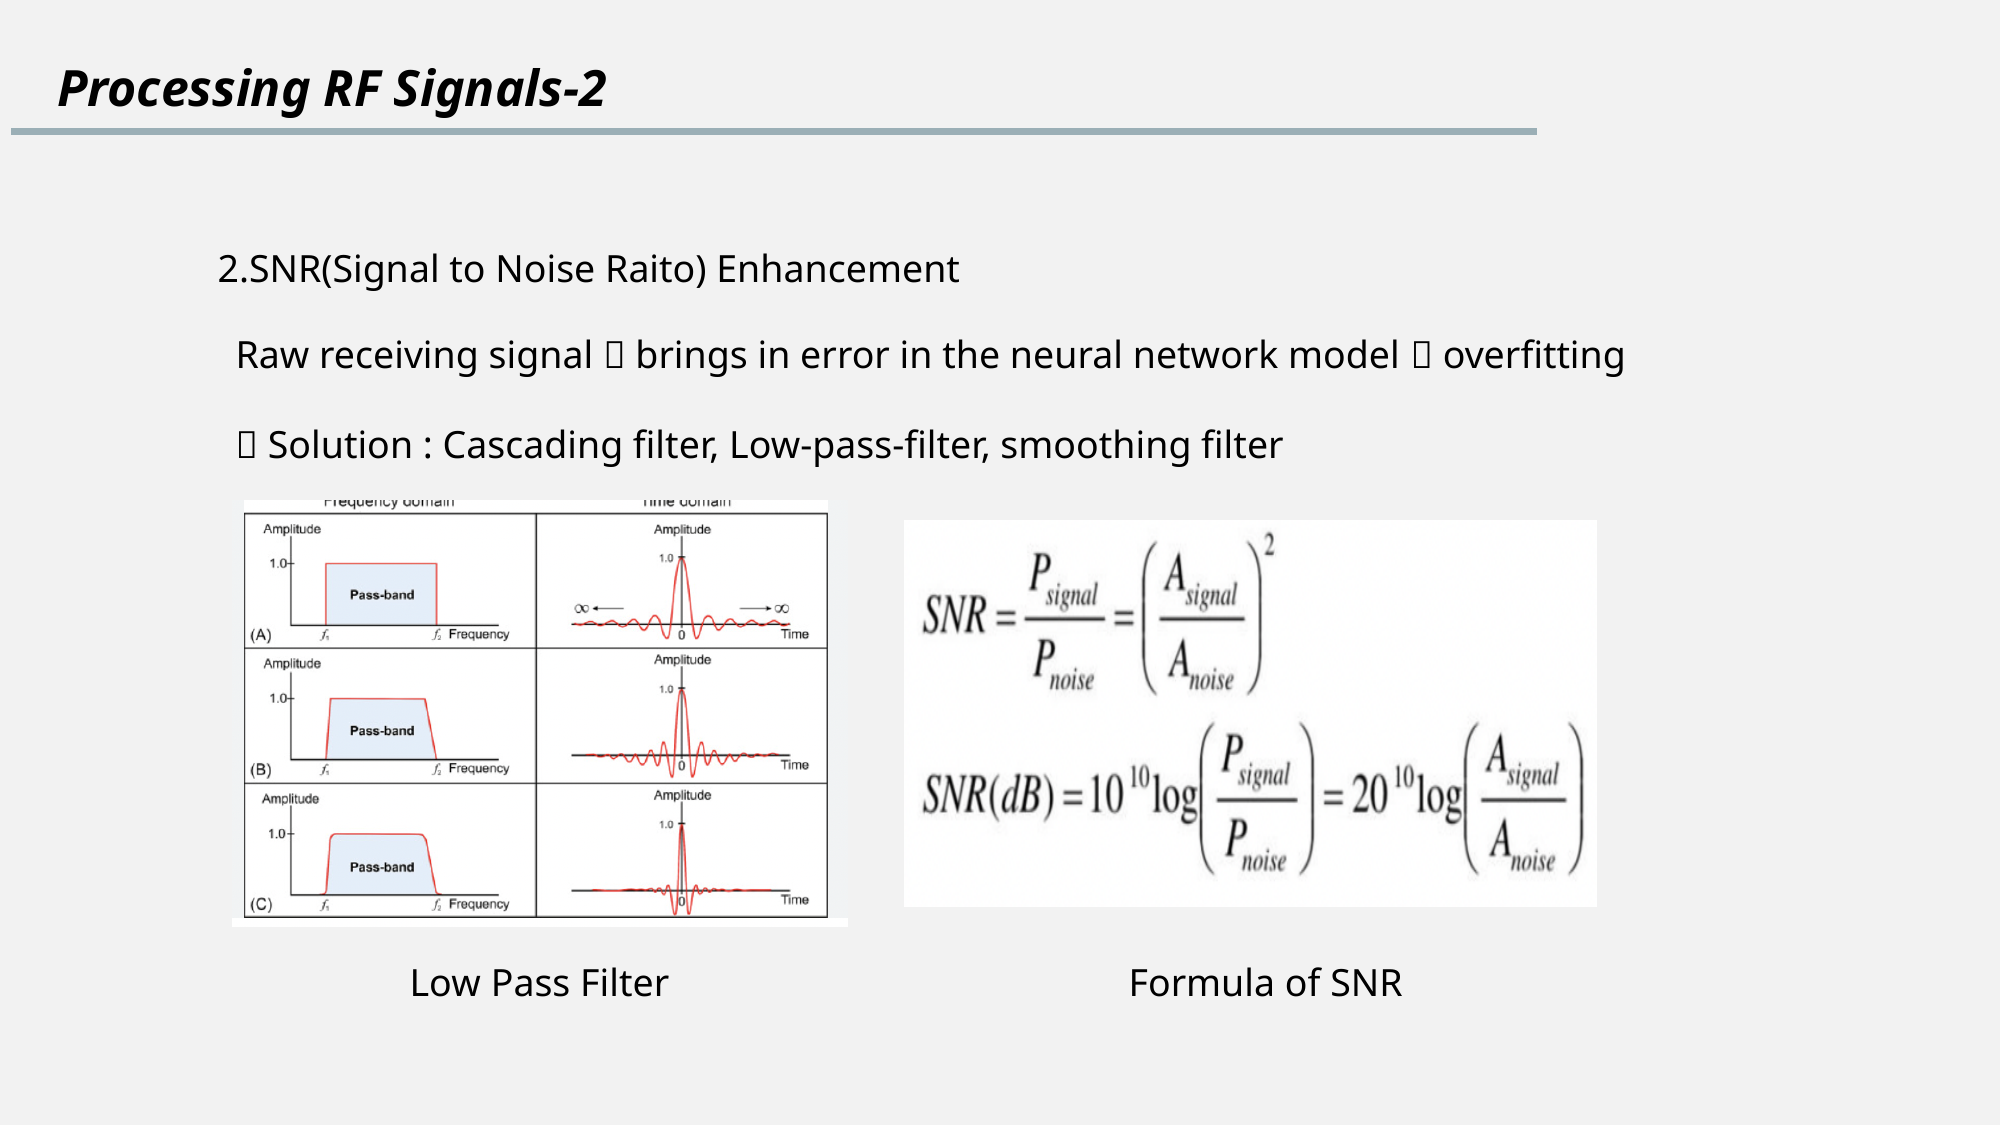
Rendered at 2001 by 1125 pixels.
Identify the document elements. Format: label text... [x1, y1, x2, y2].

text_box Formula of SNR [1113, 951, 1418, 1012]
picture [904, 520, 1597, 907]
picture [232, 499, 848, 927]
text_box Low Pass Filter [394, 951, 685, 1012]
text_box Processing RF Signals-2 [42, 49, 622, 124]
text_box 2.SNR(Signal to Noise Raito) Enhancement [202, 238, 976, 298]
text_box Raw receiving signal  brings in error in the neural network model  overfitting  Solution : Cascading filter, Low-pass-filter, smoothing filter [220, 323, 1641, 474]
